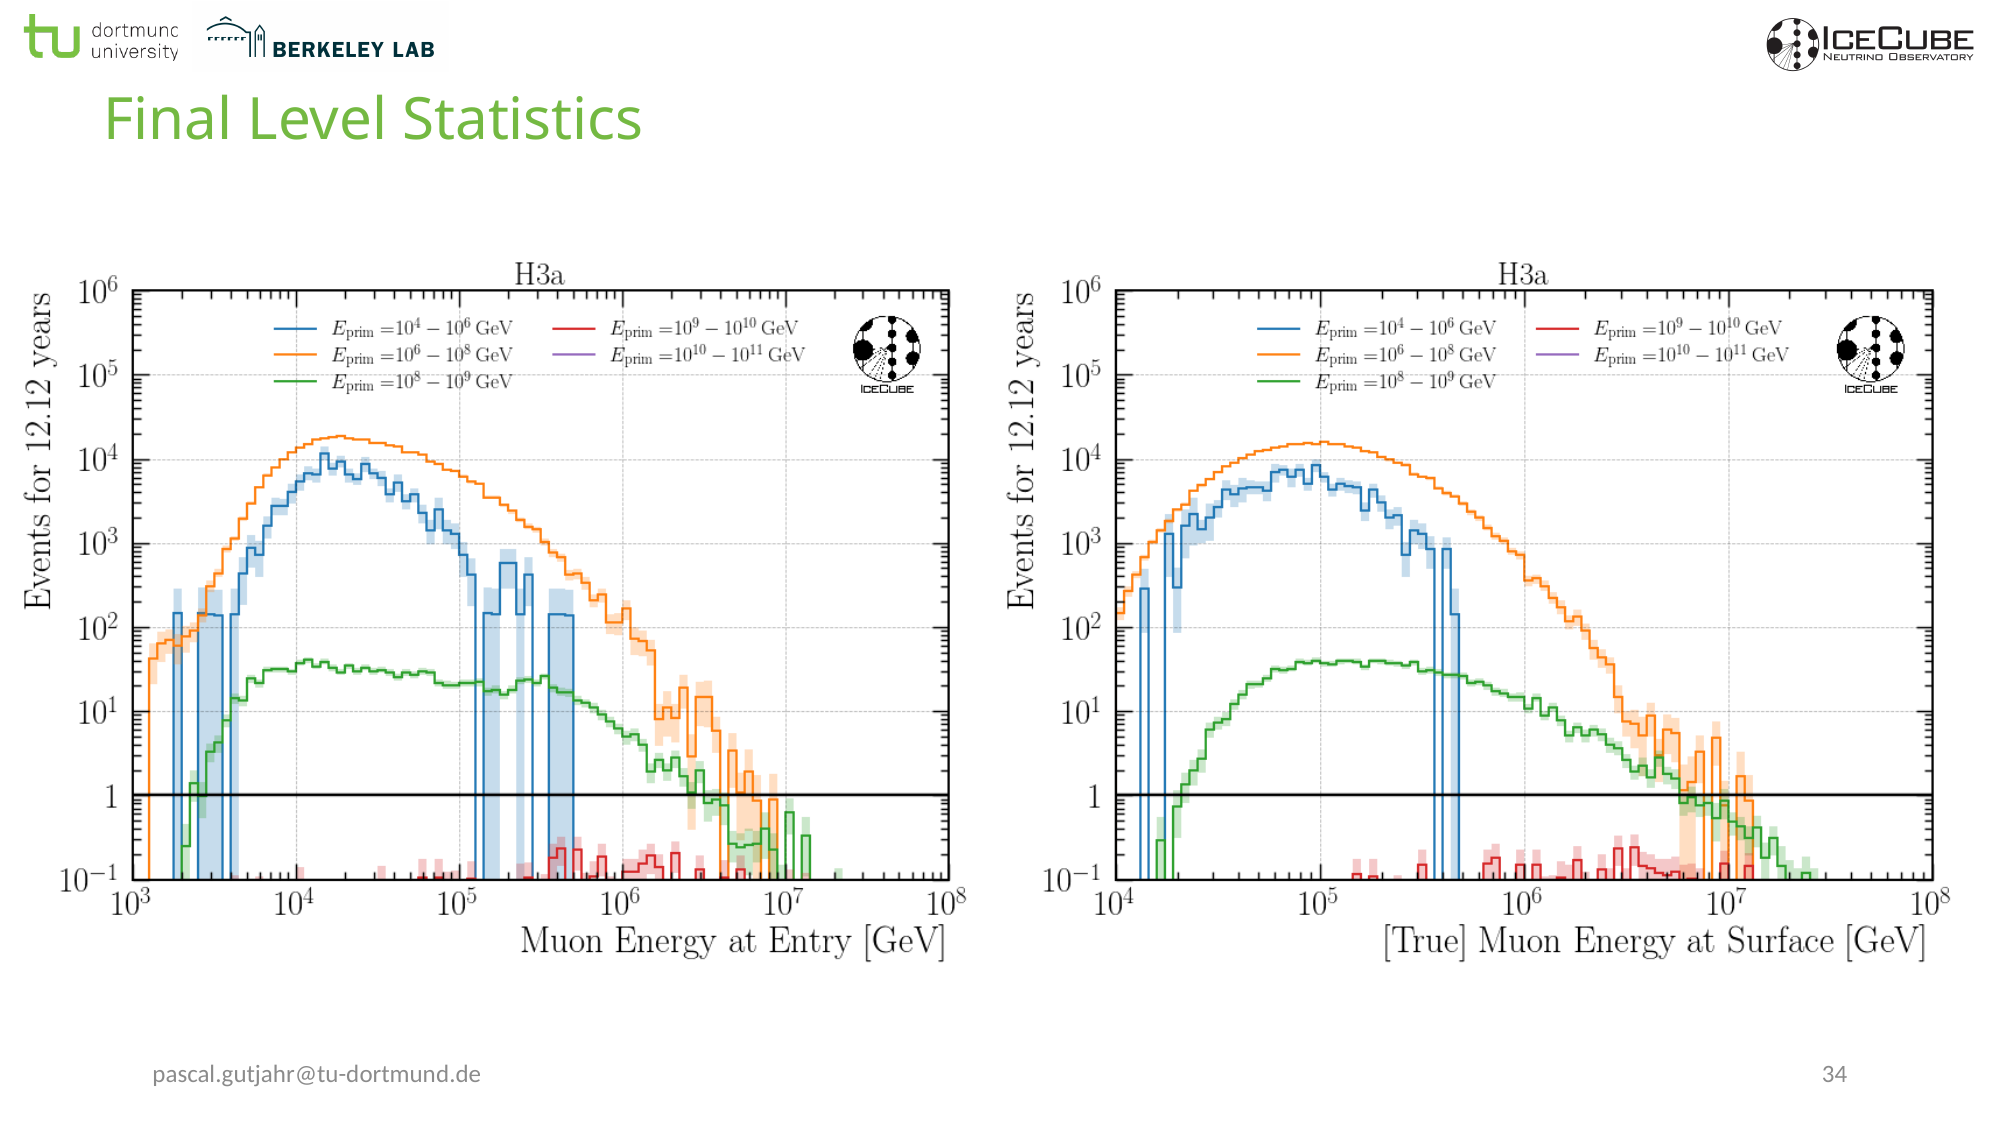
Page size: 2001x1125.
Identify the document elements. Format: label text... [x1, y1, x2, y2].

title Final Level Statistics [88, 59, 1977, 182]
slide_number pascal.gutjahr@tu-dortmund.de [137, 1042, 588, 1103]
picture [0, 238, 1977, 986]
slide_number 34 [1412, 1042, 1863, 1103]
picture [192, 1, 449, 59]
